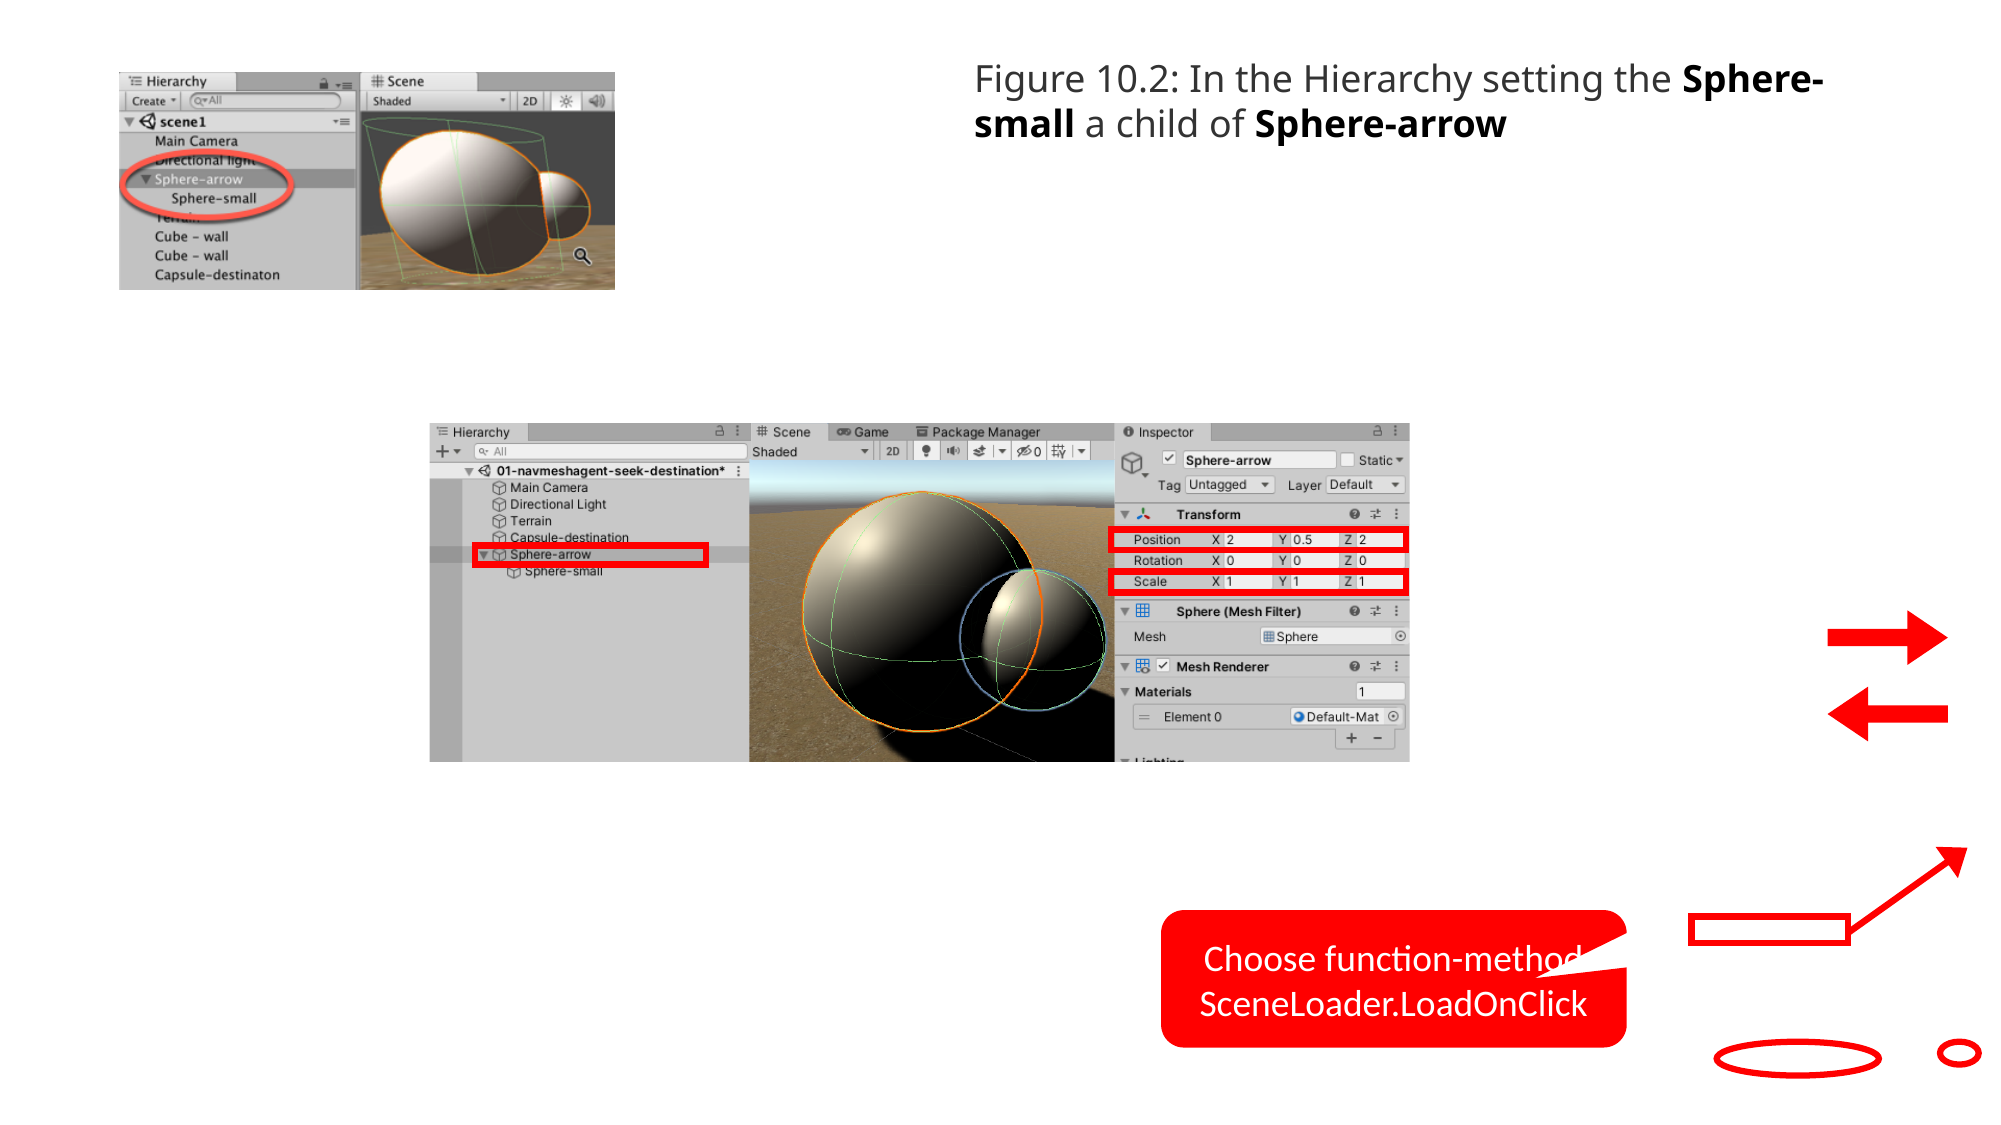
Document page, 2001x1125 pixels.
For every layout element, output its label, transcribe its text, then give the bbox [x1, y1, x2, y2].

text_box [1690, 916, 1849, 944]
text_box [1715, 1040, 1880, 1077]
text_box [1845, 845, 1969, 937]
text_box Figure 10.2: In the Hierarchy setting the Sphere-small a child of Sphere-arrow [959, 47, 1960, 153]
text_box Choose function-method SceneLoader.LoadOnClick [1160, 909, 1628, 1049]
text_box [1826, 608, 1950, 667]
picture [429, 422, 1410, 762]
text_box [1825, 684, 1949, 744]
picture [119, 72, 615, 290]
text_box [1938, 1040, 1980, 1066]
